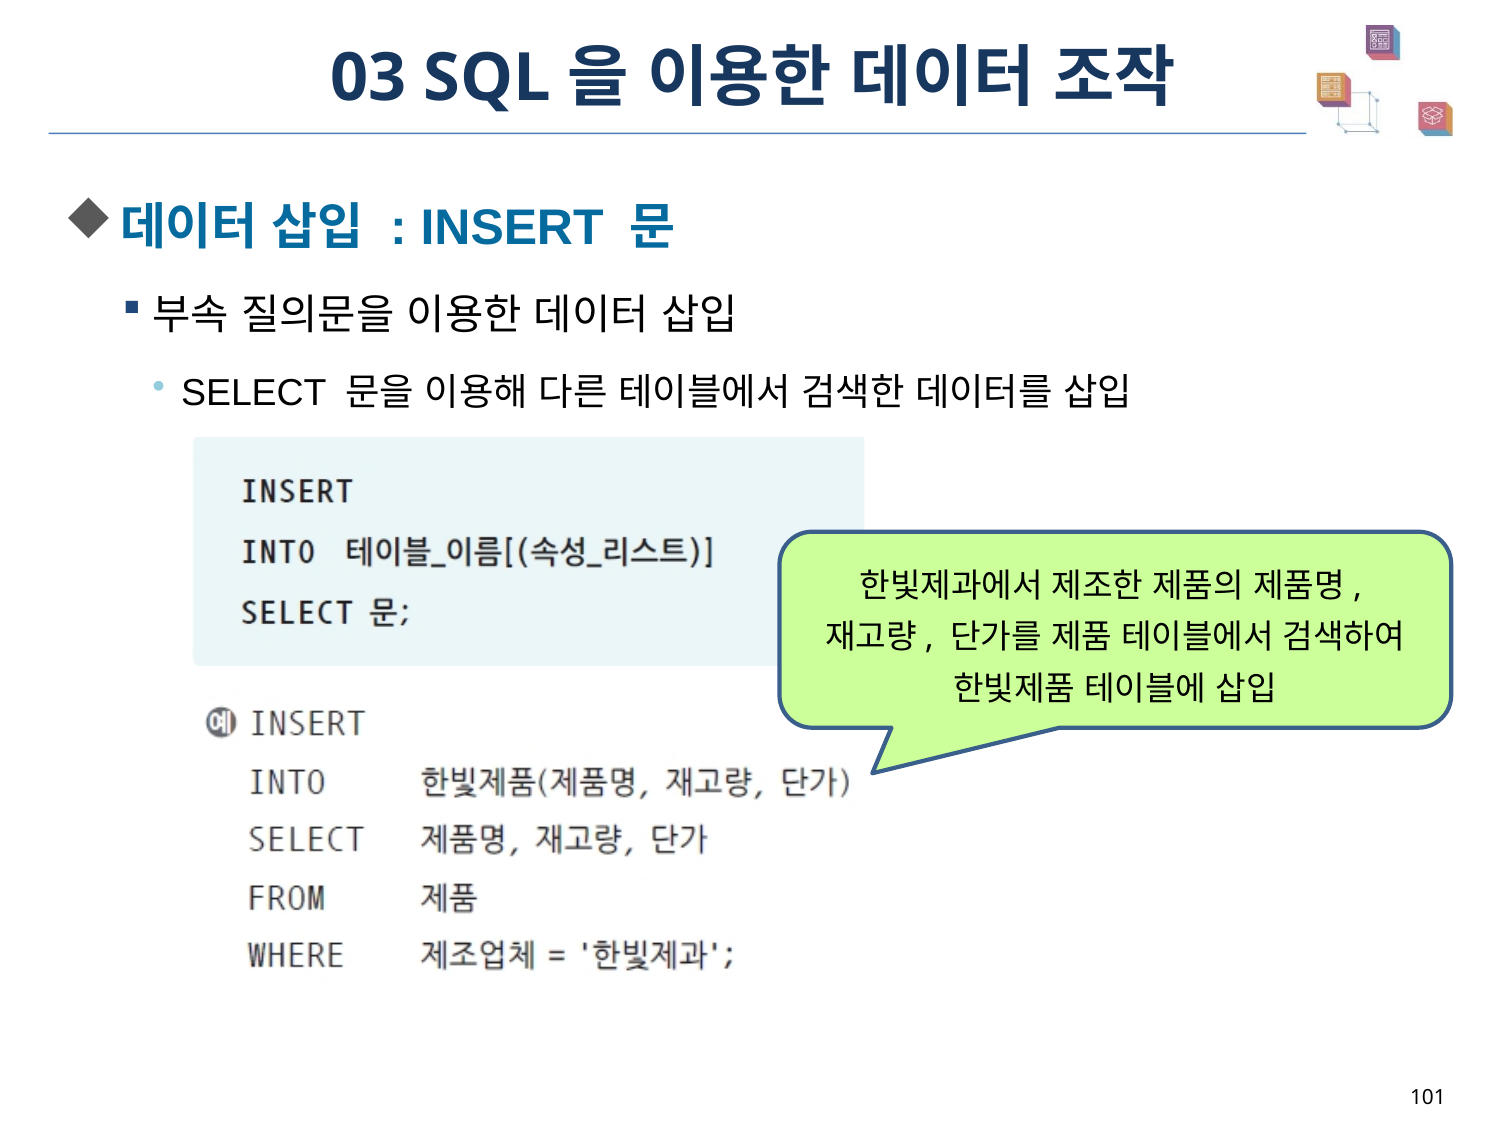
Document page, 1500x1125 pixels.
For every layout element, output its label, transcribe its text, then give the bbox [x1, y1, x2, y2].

title 03 SQL을 이용한 데이터 조작 [48, 25, 1459, 123]
picture [188, 687, 862, 988]
list 데이터 삽입 : INSERT 문 부속 질의문을 이용한 데이터 삽입 SELECT 문을 이용해 다른 테이블에서 검색한 데이터를 삽입 [48, 187, 1452, 1097]
picture [191, 436, 865, 667]
picture [1316, 123, 1453, 138]
text_box 한빛제과에서 제조한 제품의 제품명, 재고량, 단가를 제품 테이블에서 검색하여 한빛제품 테이블에 삽입 [777, 529, 1454, 776]
